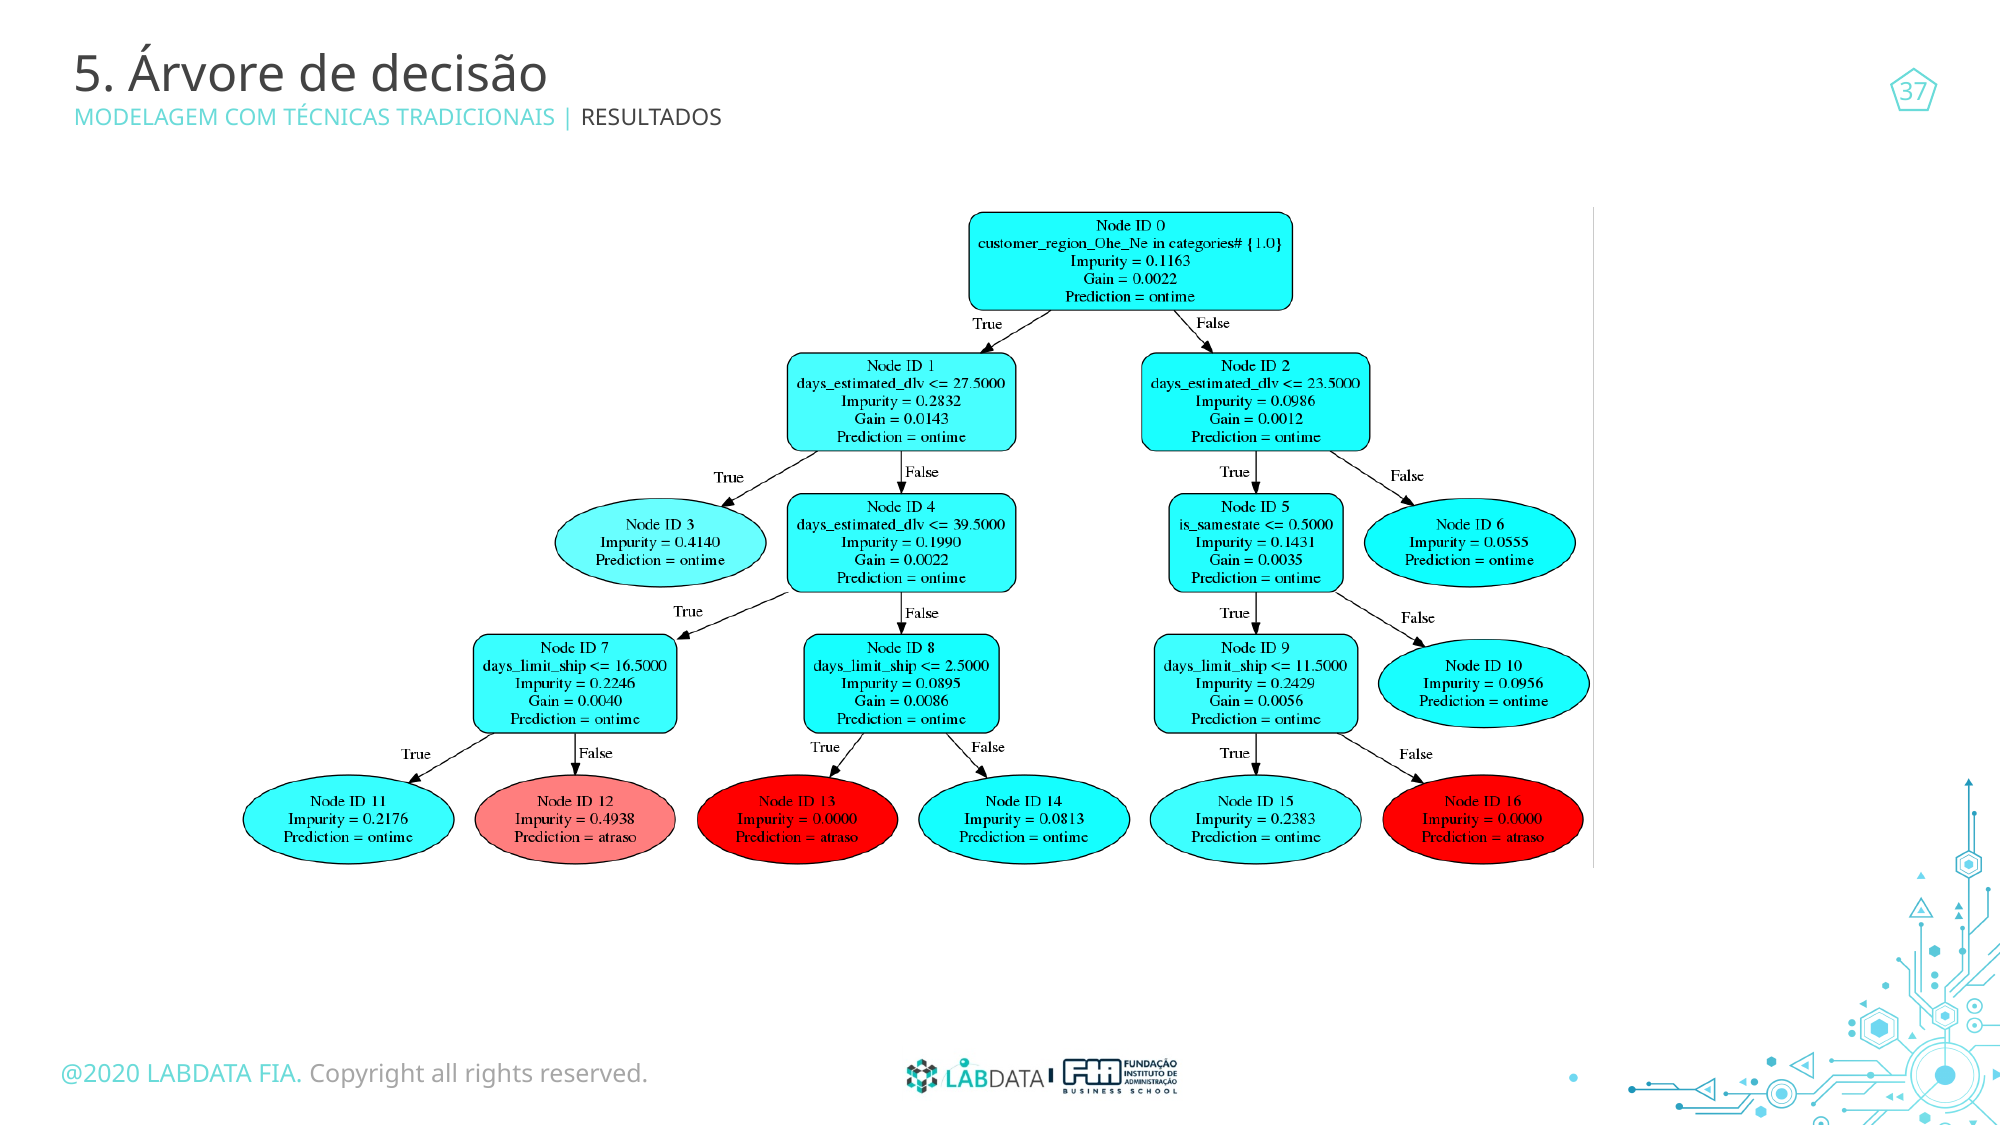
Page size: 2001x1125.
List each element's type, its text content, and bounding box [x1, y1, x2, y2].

slide_number @2020 LABDATA FIA. Copyright all rights reserved. [45, 1042, 721, 1103]
text_box 5. Árvore de decisão MODELAGEM COM TÉCNICAS TRADICIONAIS | RESULTADOS [58, 27, 1146, 145]
text_box 37 [1873, 62, 1943, 123]
picture [238, 207, 2000, 1125]
text_box [1890, 67, 1938, 112]
picture [902, 1046, 1183, 1101]
